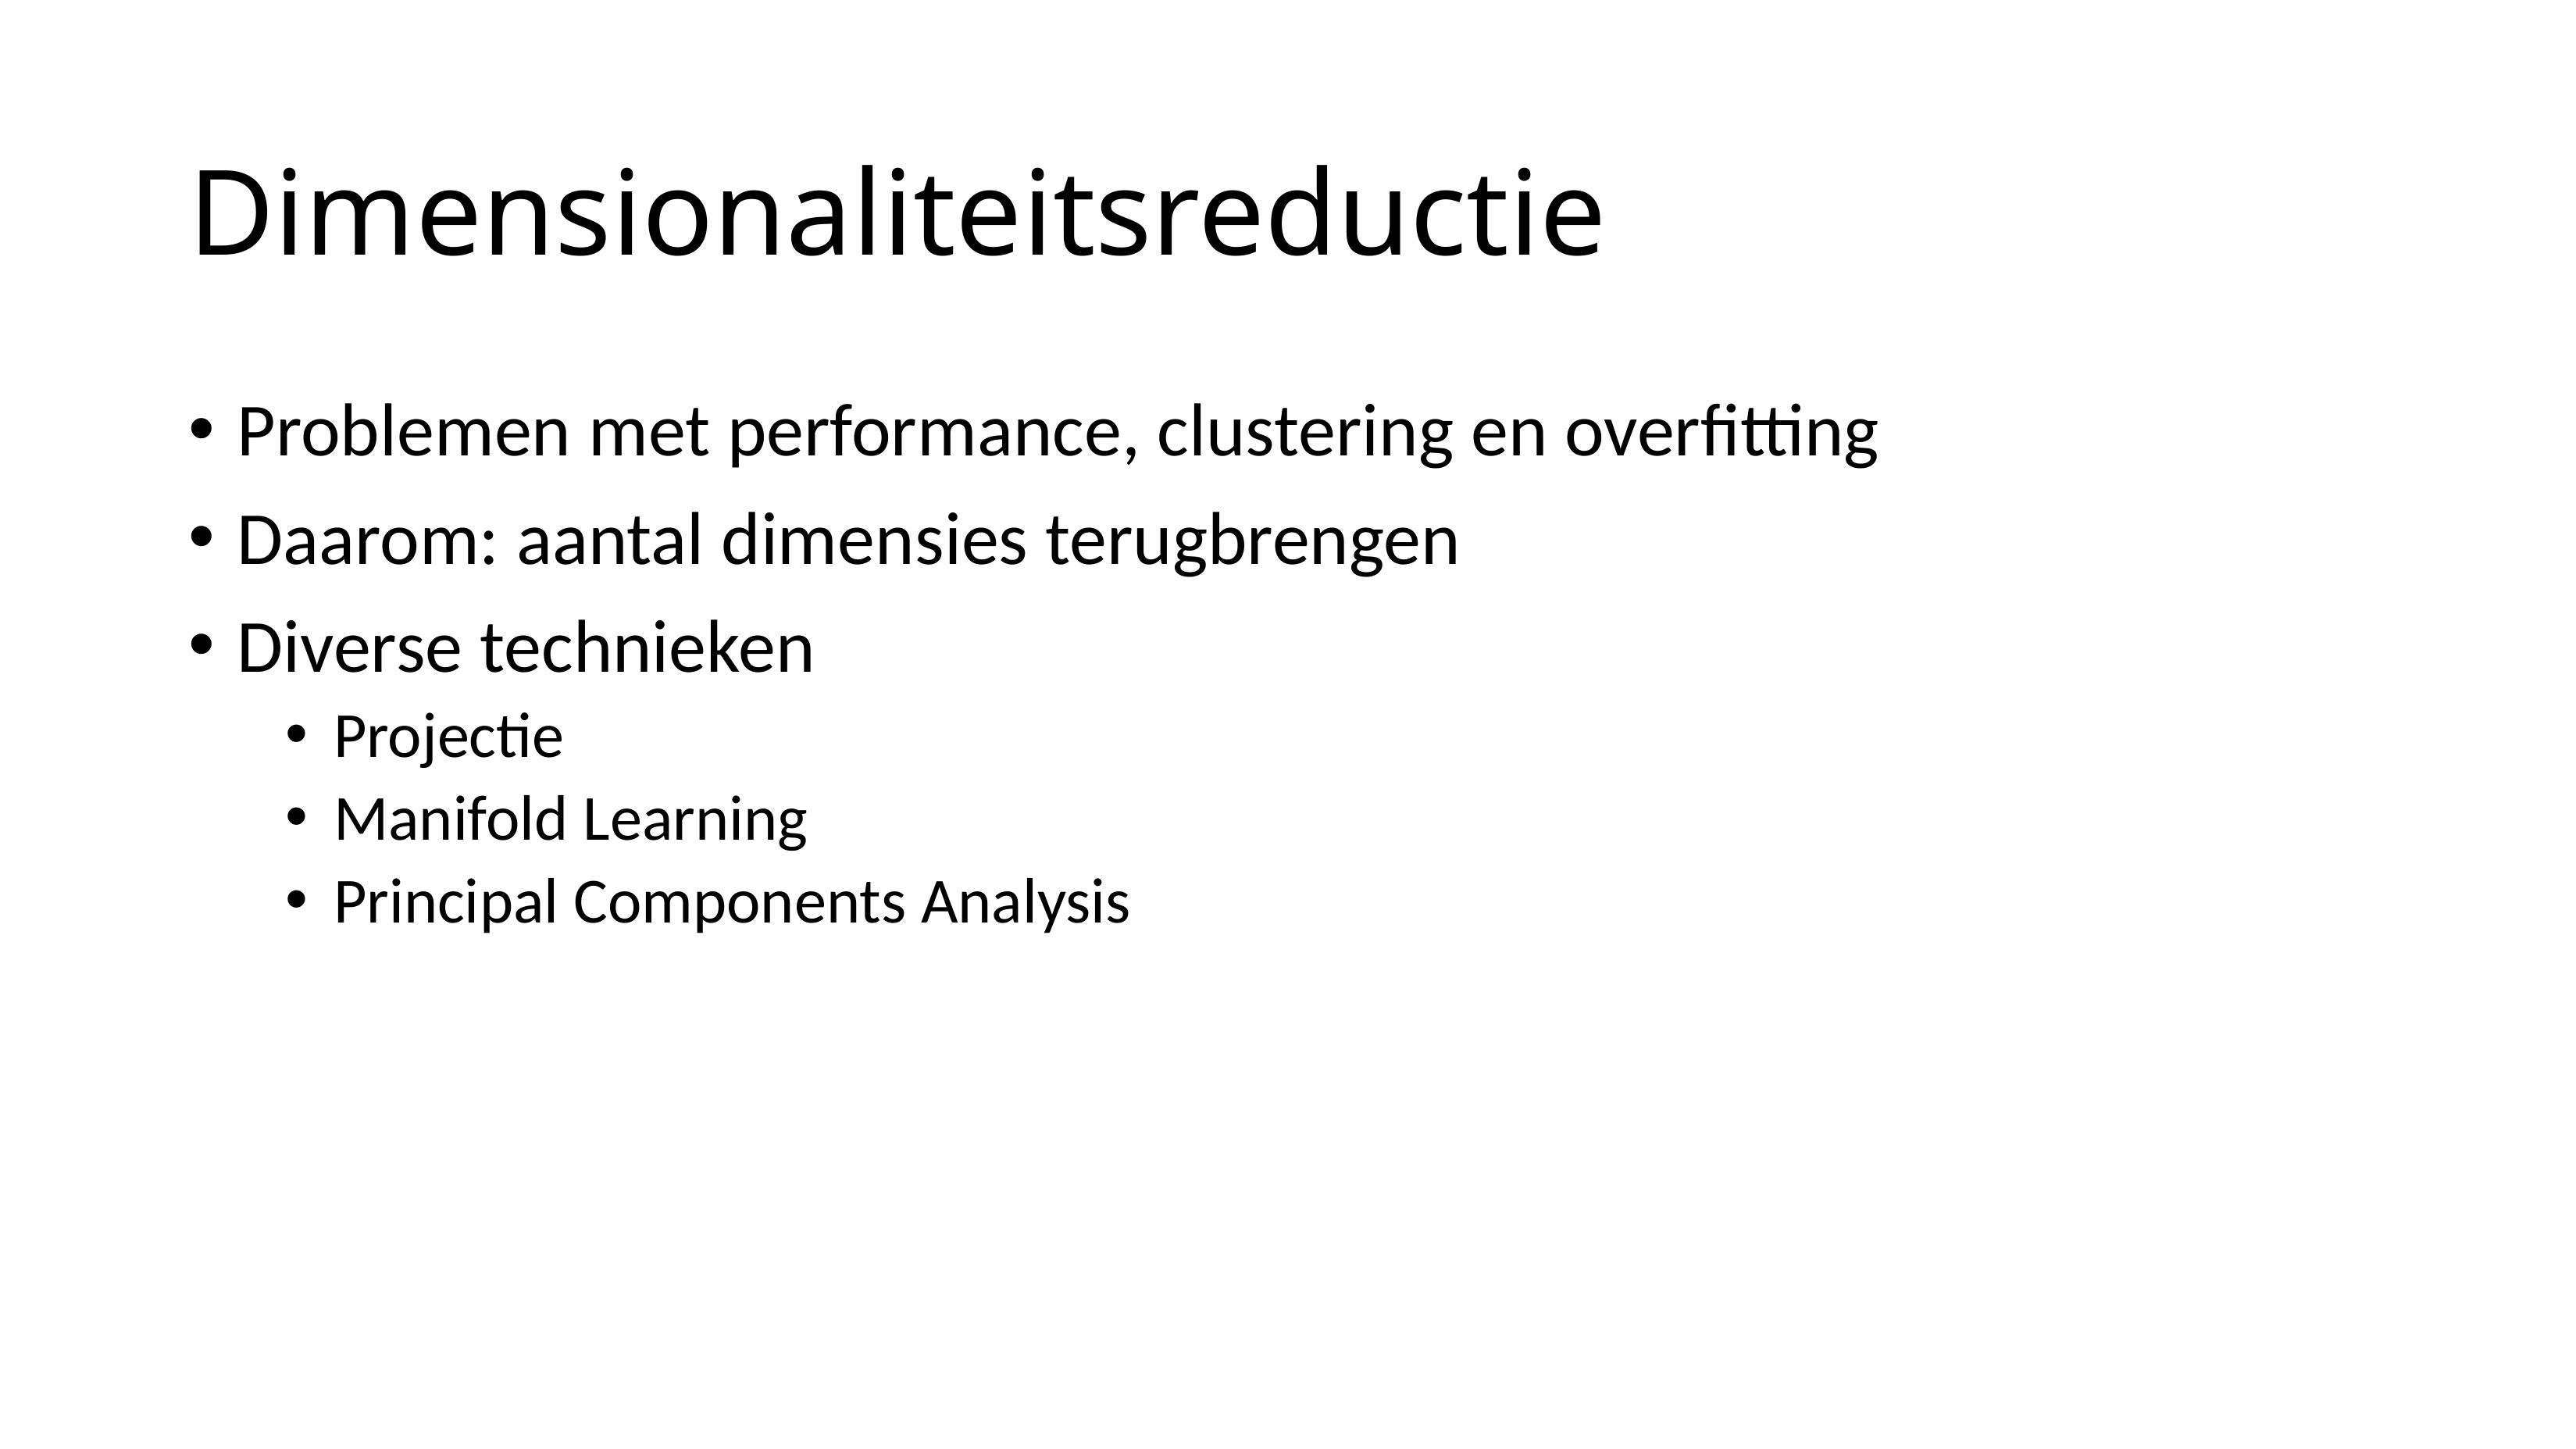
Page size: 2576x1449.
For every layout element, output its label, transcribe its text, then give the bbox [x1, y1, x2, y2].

list Problemen met performance, clustering en overfitting Daarom: aantal dimensies terugbrengen Diverse technieken Projectie Manifold Learning Principal Components Analysis [177, 385, 2399, 1304]
title Dimensionaliteitsreductie [177, 77, 2399, 358]
